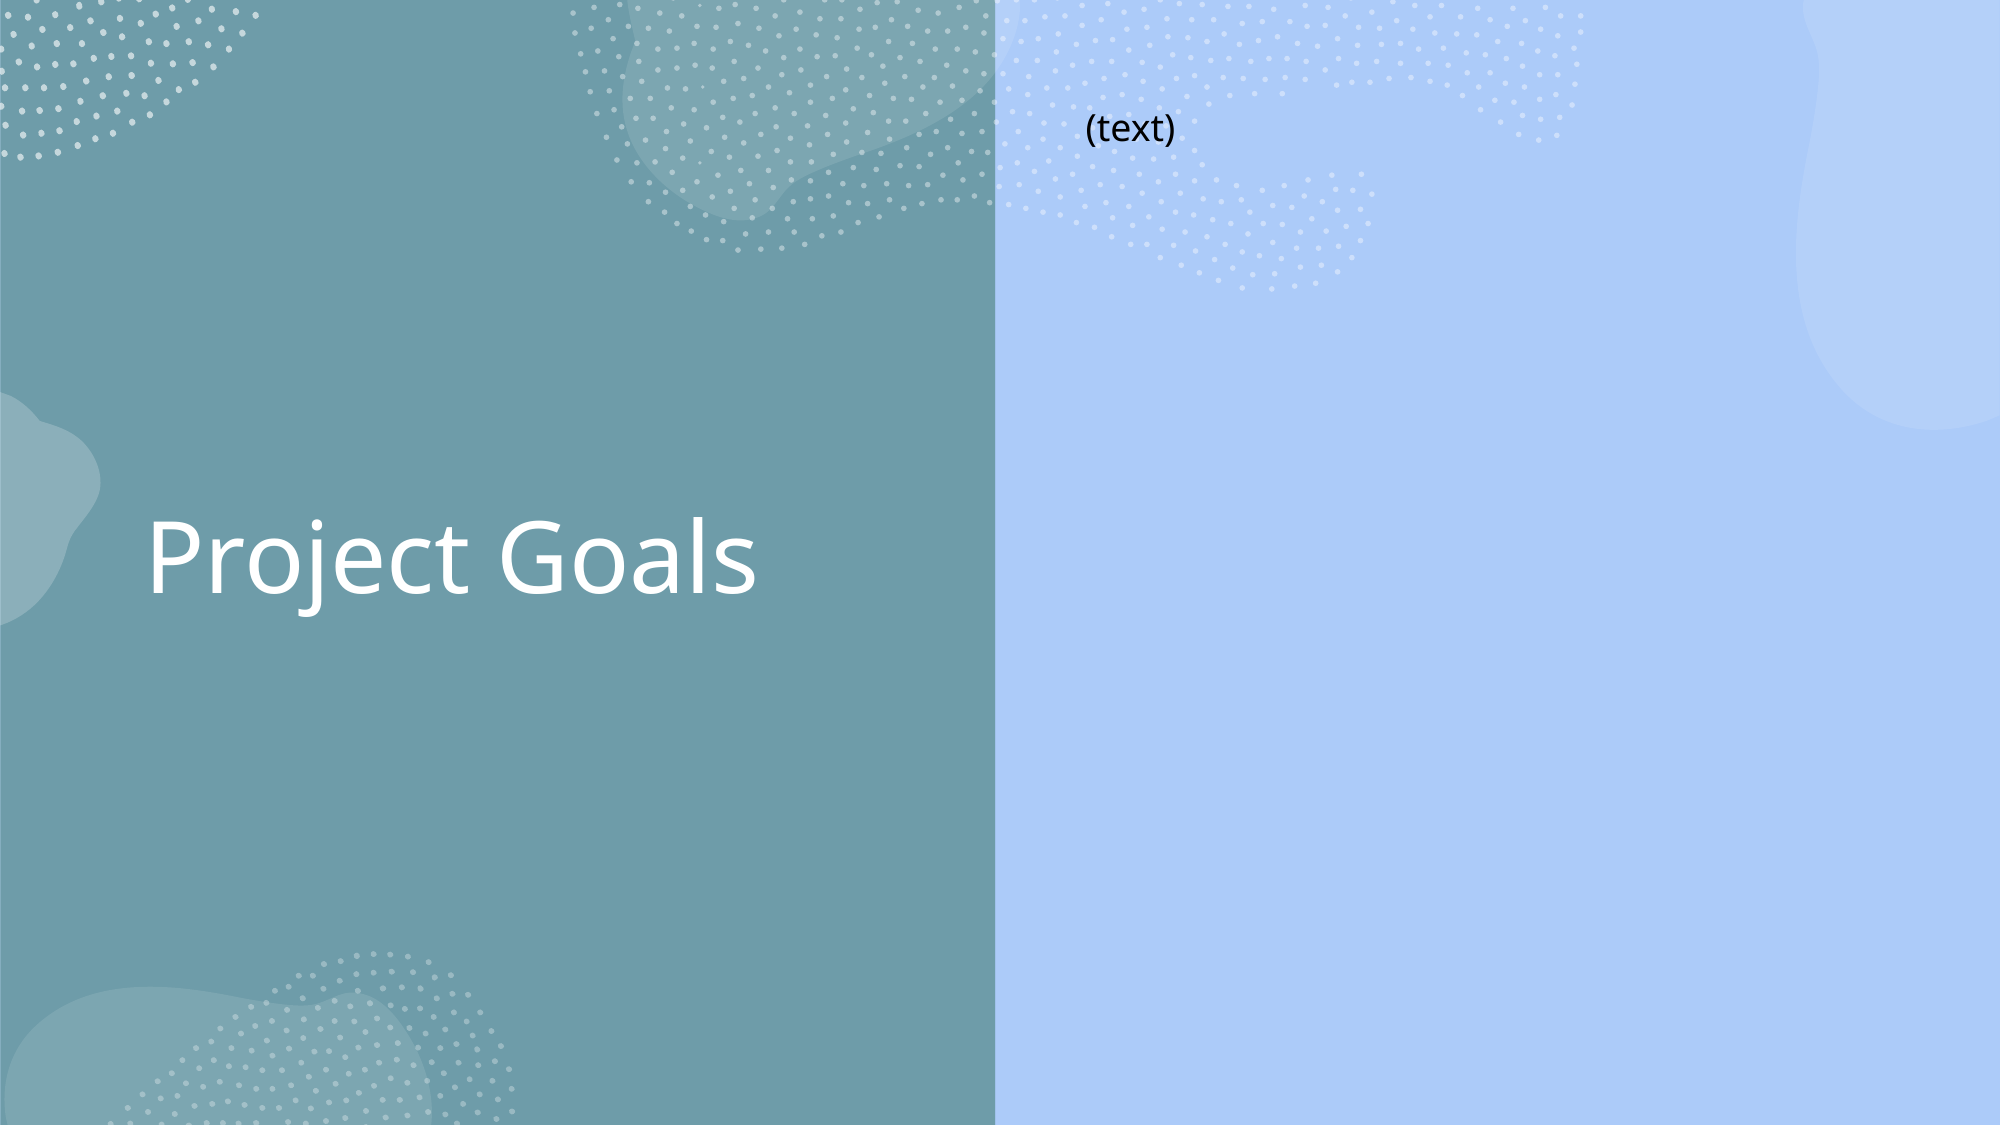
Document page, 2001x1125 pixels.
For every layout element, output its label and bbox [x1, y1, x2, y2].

text_box [0, 0, 2000, 1125]
